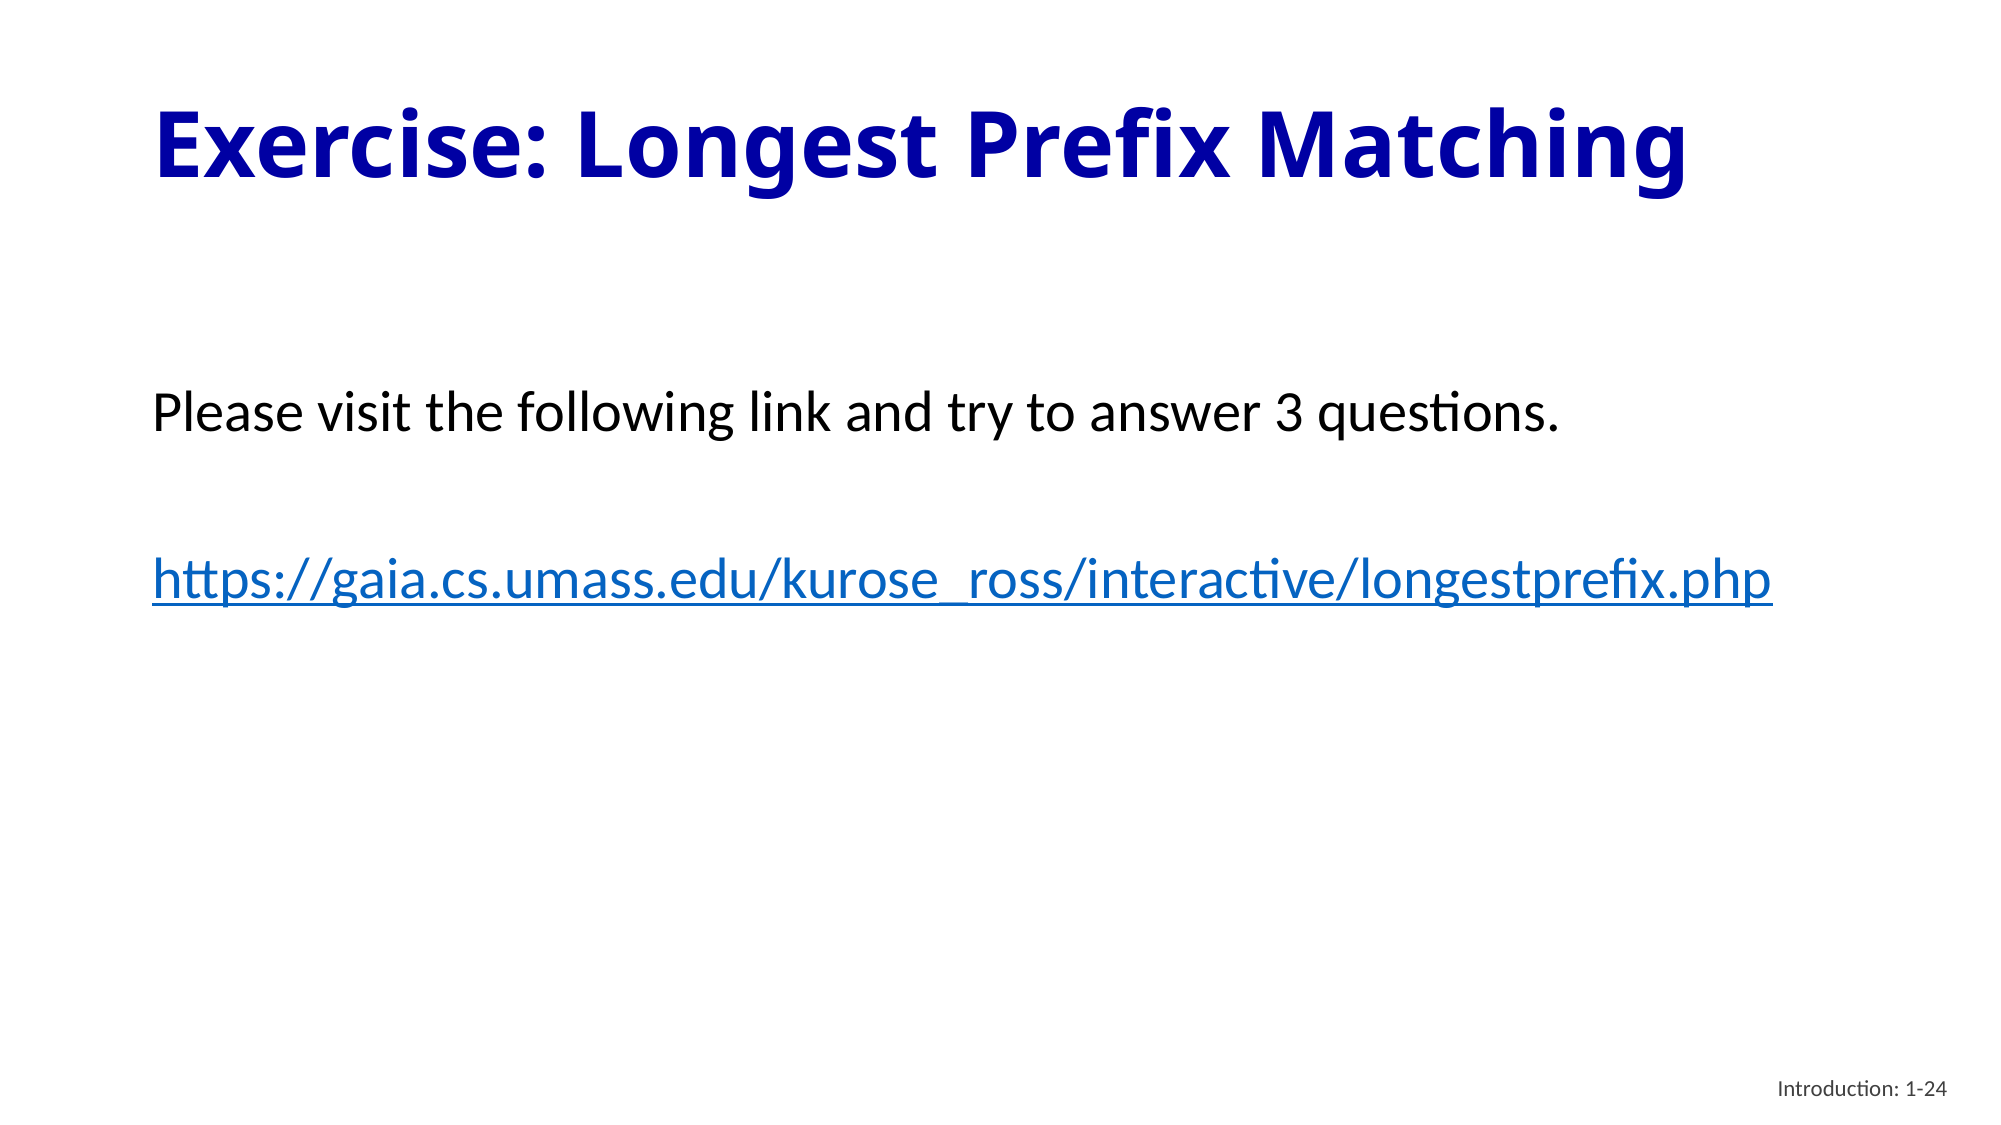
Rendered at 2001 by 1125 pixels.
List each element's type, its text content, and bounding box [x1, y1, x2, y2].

slide_number Introduction: 1-24 [1512, 1056, 1963, 1117]
title Exercise: Longest Prefix Matching [137, 74, 1863, 221]
list Please visit the following link and try to answer 3 questions. https://gaia.cs.umass.edu/kurose_ross/interactive/longestprefix.php [137, 282, 1863, 997]
